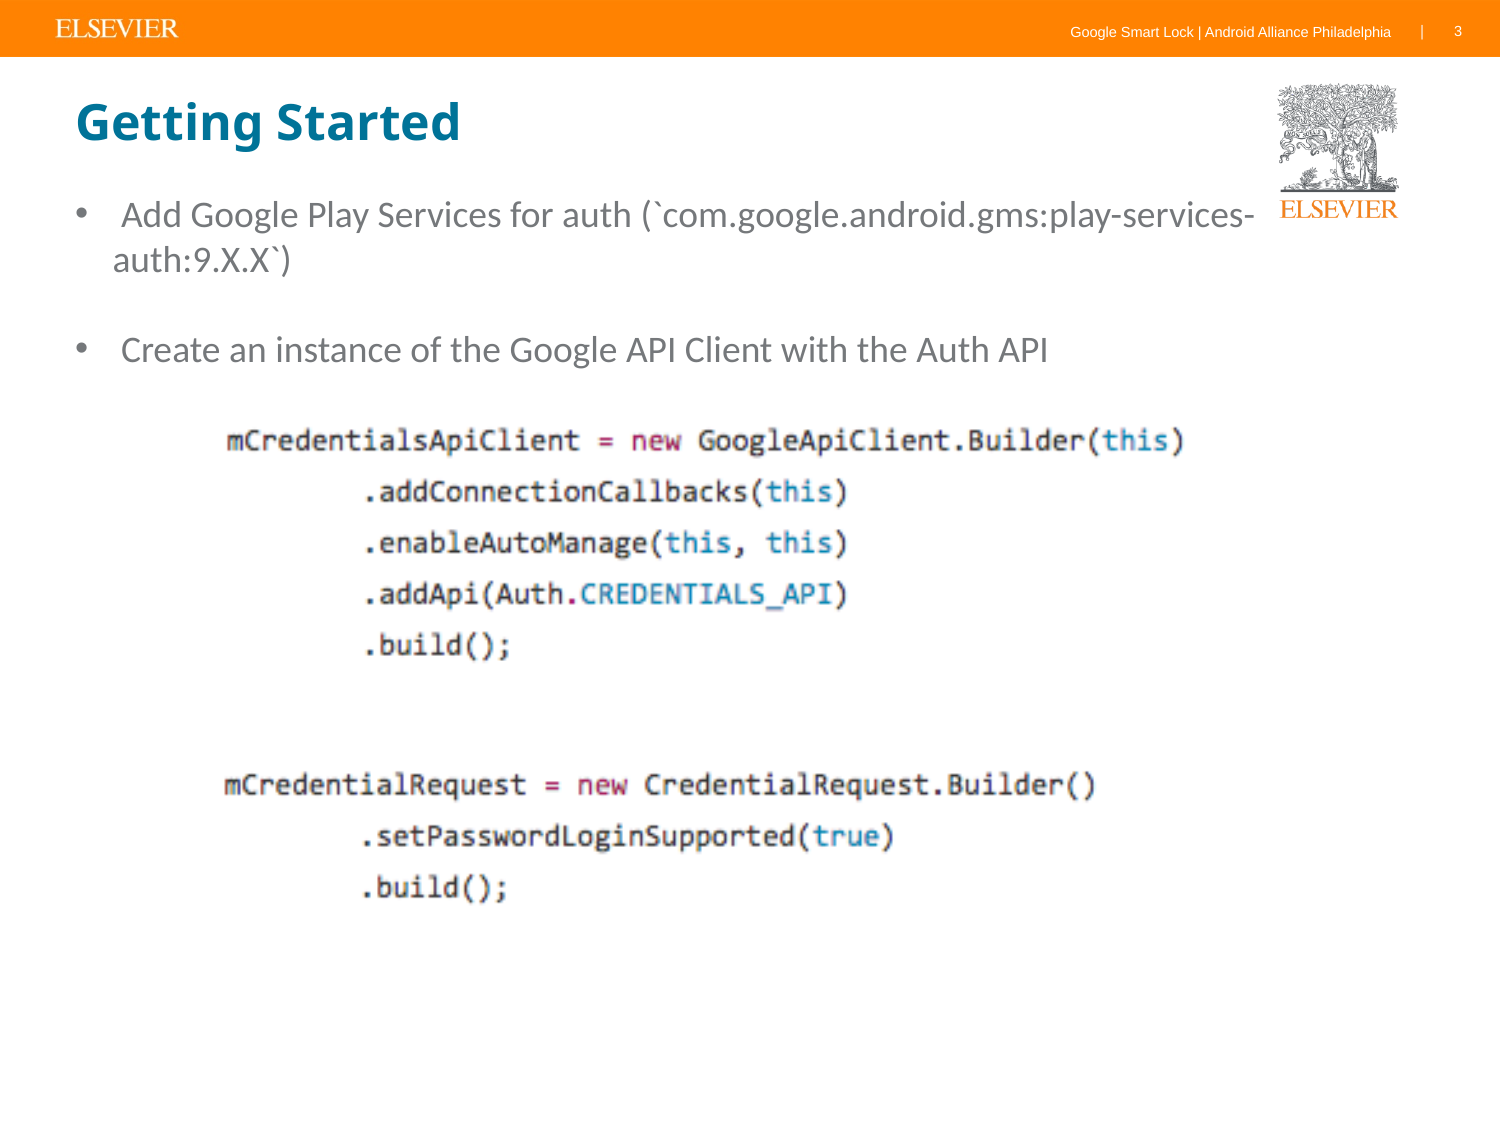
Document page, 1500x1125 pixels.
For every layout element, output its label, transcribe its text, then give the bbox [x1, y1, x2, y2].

picture [1277, 83, 1399, 218]
slide_number 3 [1402, 4, 1478, 58]
list Add Google Play Services for auth (`com.google.android.gms:play-services-auth:9.X.X`) Create an instance of the Google API Client with the Auth API [60, 182, 1279, 971]
list Getting Started [60, 89, 1279, 157]
picture [208, 757, 1122, 929]
picture [208, 418, 1213, 684]
picture [0, 0, 1500, 57]
